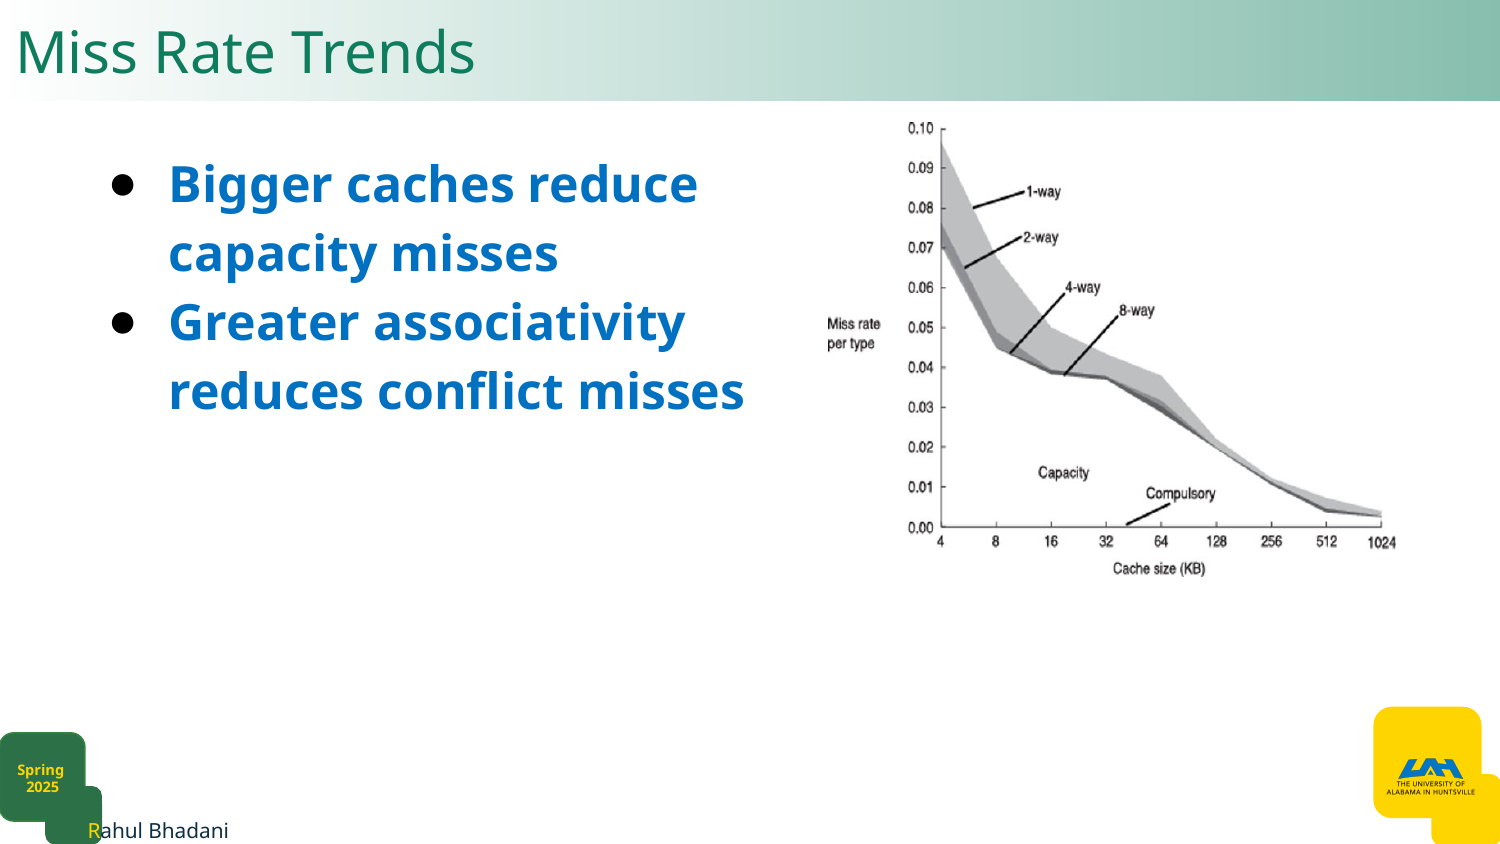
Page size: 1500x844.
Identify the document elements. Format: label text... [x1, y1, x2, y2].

picture [1386, 758, 1475, 795]
title Miss Rate Trends​ [0, 0, 1500, 101]
picture [828, 122, 1396, 577]
list Bigger caches reduce capacity misses​ Greater associativity reduces conflict misses​ [11, 128, 806, 689]
